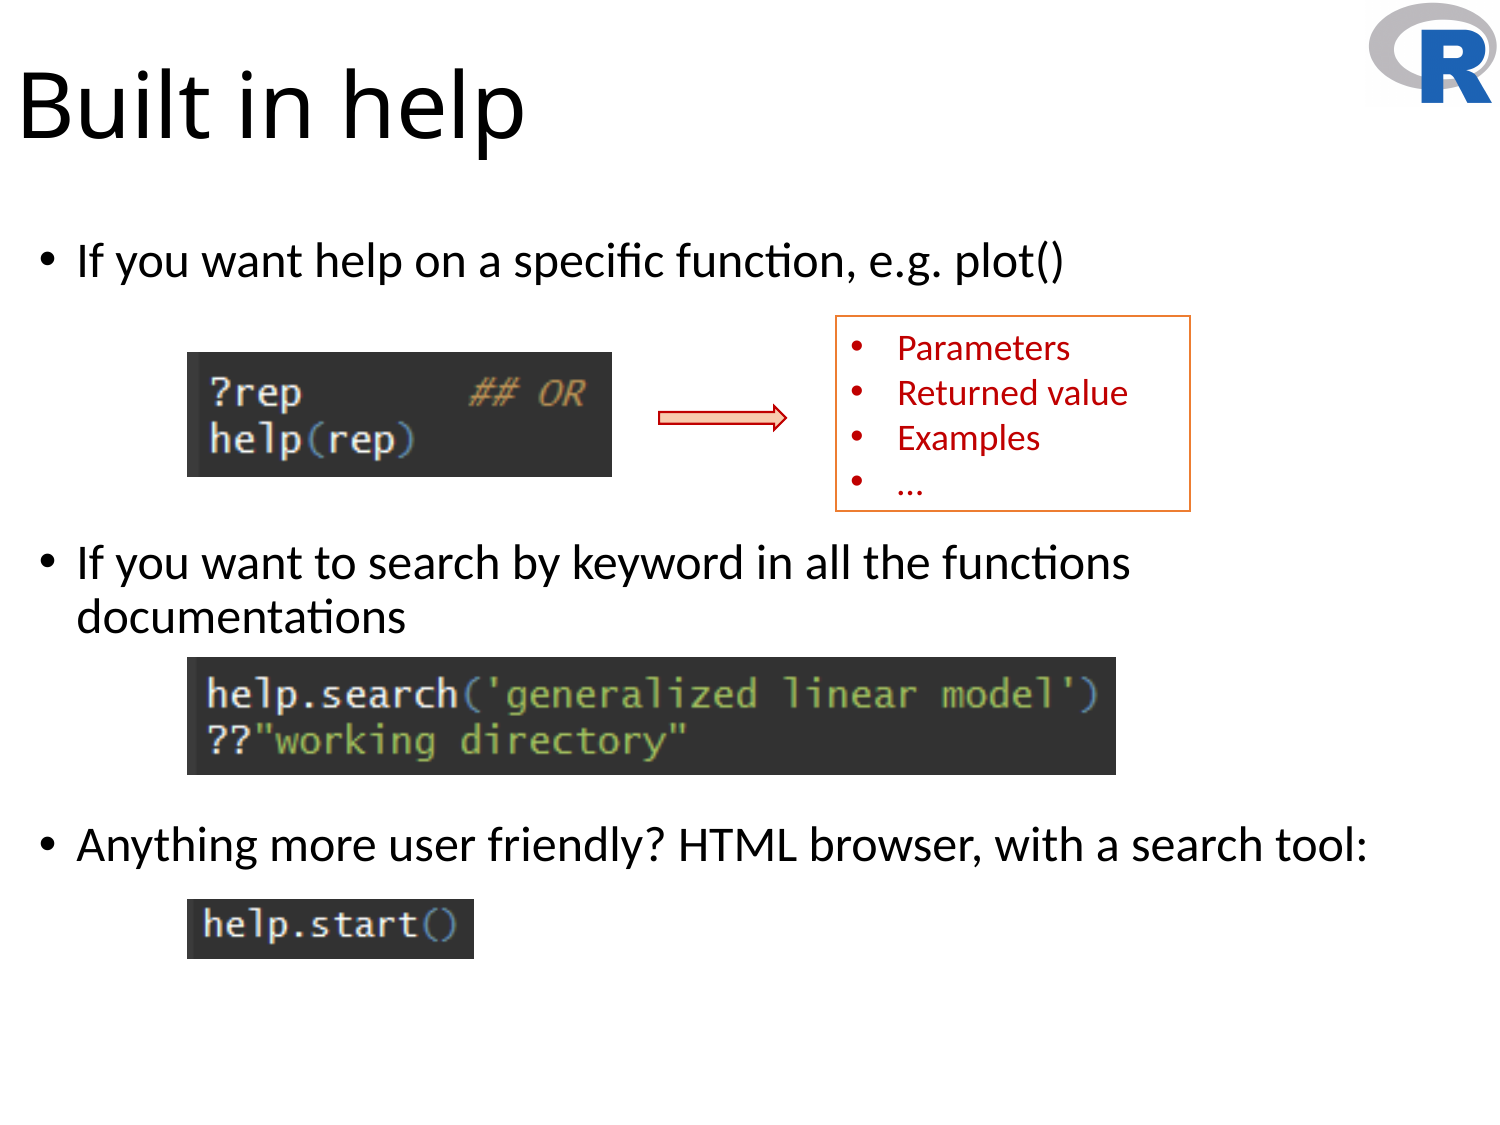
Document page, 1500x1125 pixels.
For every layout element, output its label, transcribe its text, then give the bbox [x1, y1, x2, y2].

text_box Parameters Returned value Examples … [835, 315, 1191, 512]
text_box [658, 403, 788, 433]
picture [187, 899, 474, 959]
picture [187, 352, 612, 477]
list If you want help on a specific function, e.g. plot() If you want to search by keyword in all the functions documentations Anything more user friendly? HTML browser, with a search tool: [23, 226, 1477, 881]
picture [187, 657, 1116, 775]
picture [1365, 0, 1500, 107]
text_box Built in help [0, 0, 1500, 218]
